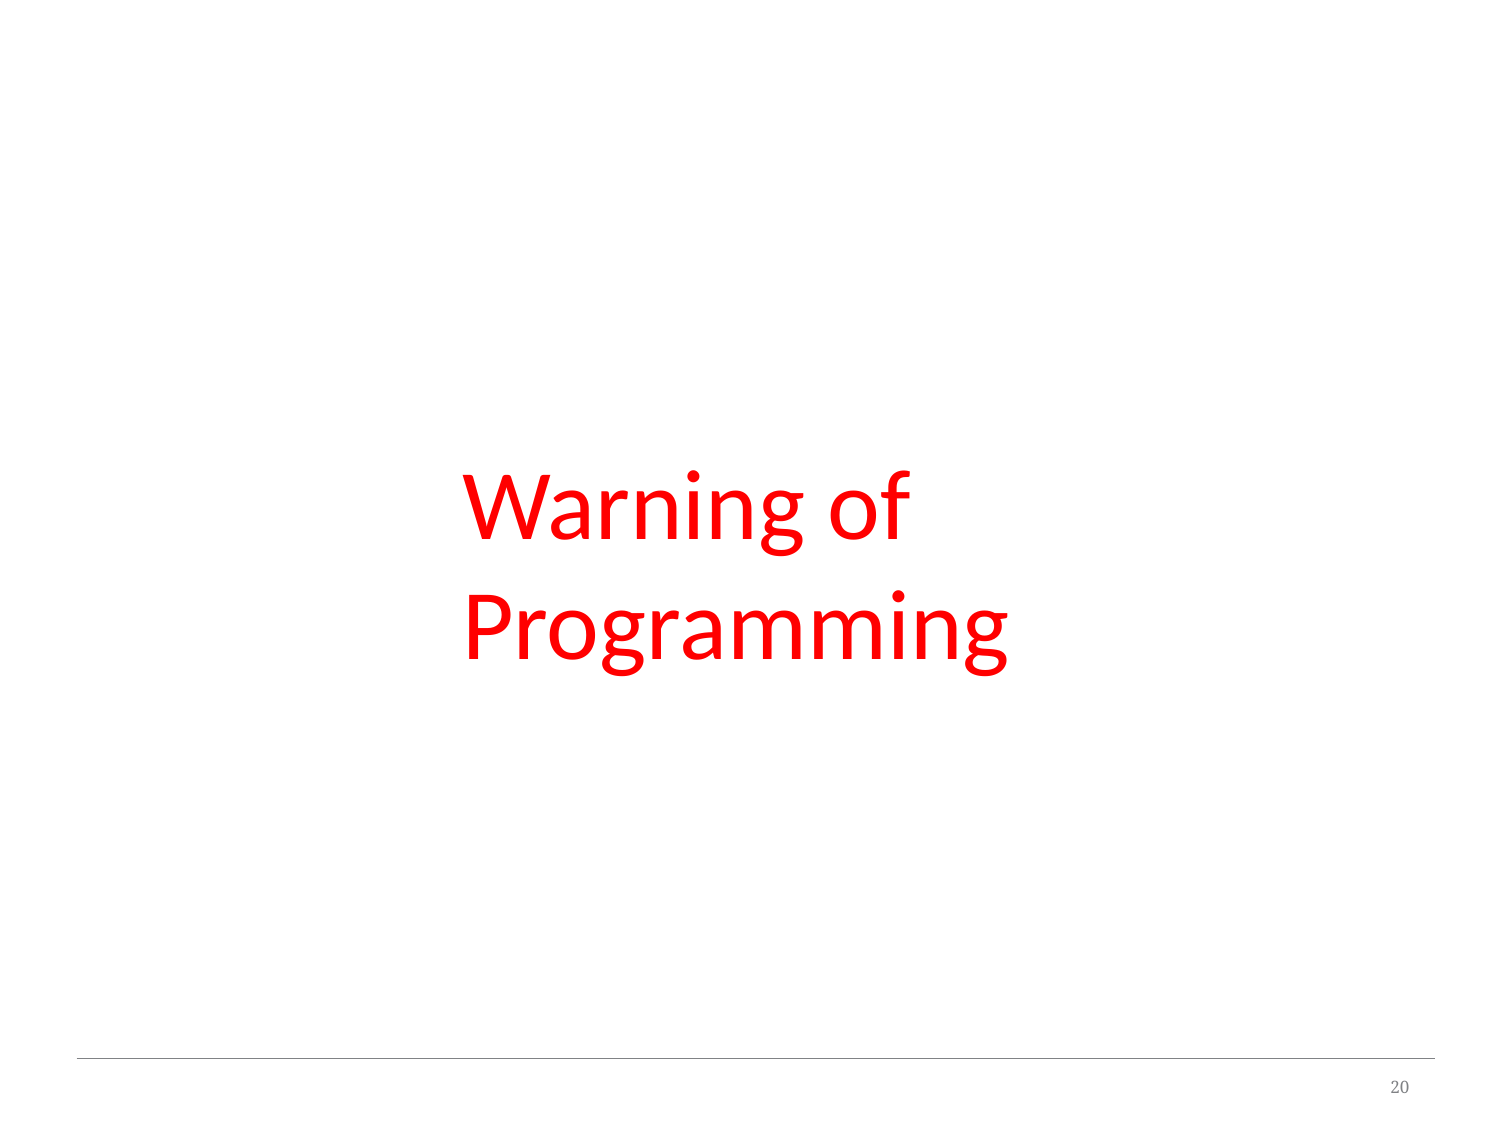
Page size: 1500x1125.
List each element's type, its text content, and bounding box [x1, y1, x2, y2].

text_box Warning of Programming [446, 432, 1105, 688]
slide_number 20 [1175, 1057, 1425, 1118]
